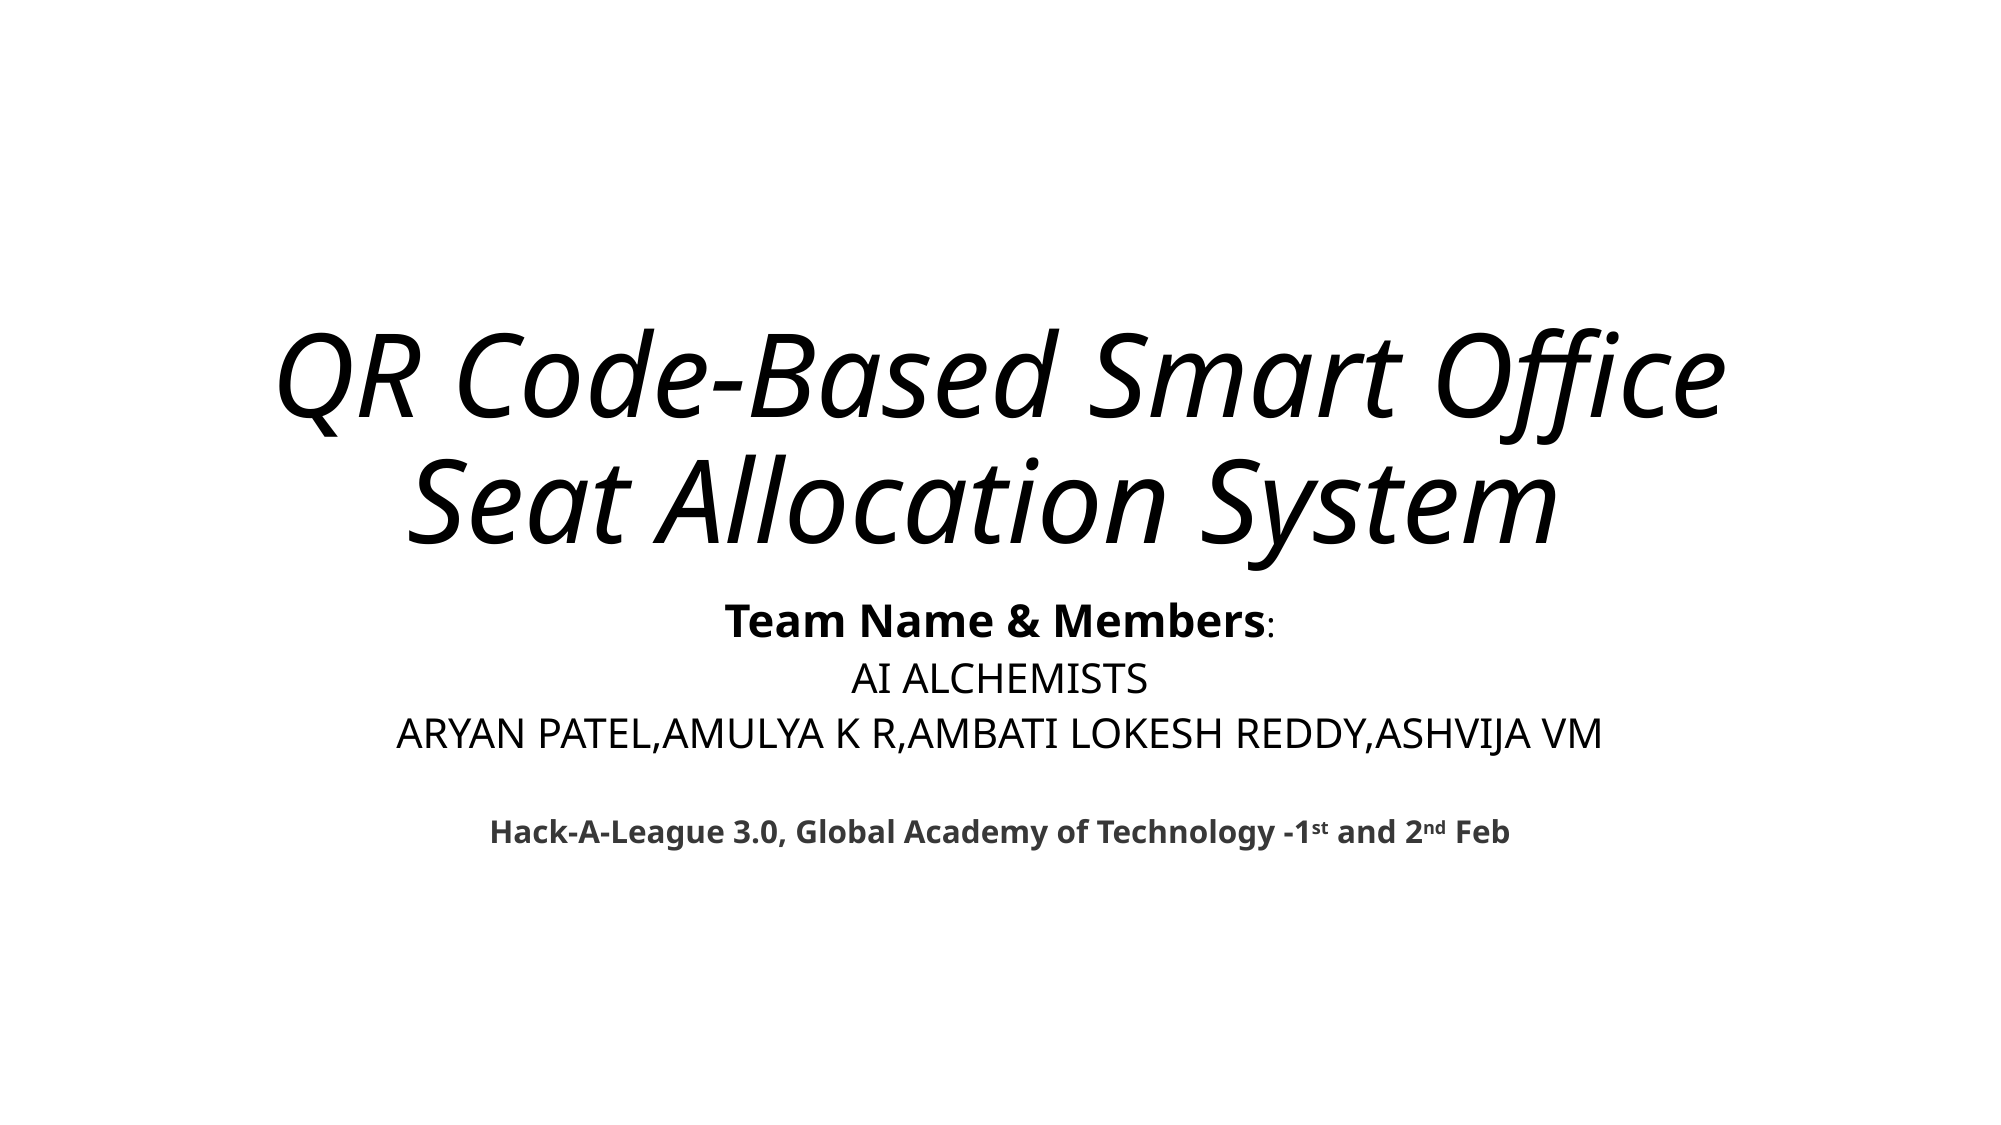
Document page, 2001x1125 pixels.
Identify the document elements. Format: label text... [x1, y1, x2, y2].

title QR Code-Based Smart Office Seat Allocation System [249, 184, 1750, 576]
subtitle Team Name & Members: AI ALCHEMISTS ARYAN PATEL,AMULYA K R,AMBATI LOKESH REDDY,ASHVIJA VM Hack-A-League 3.0, Global Academy of Technology -1st and 2nd Feb [249, 590, 1750, 863]
